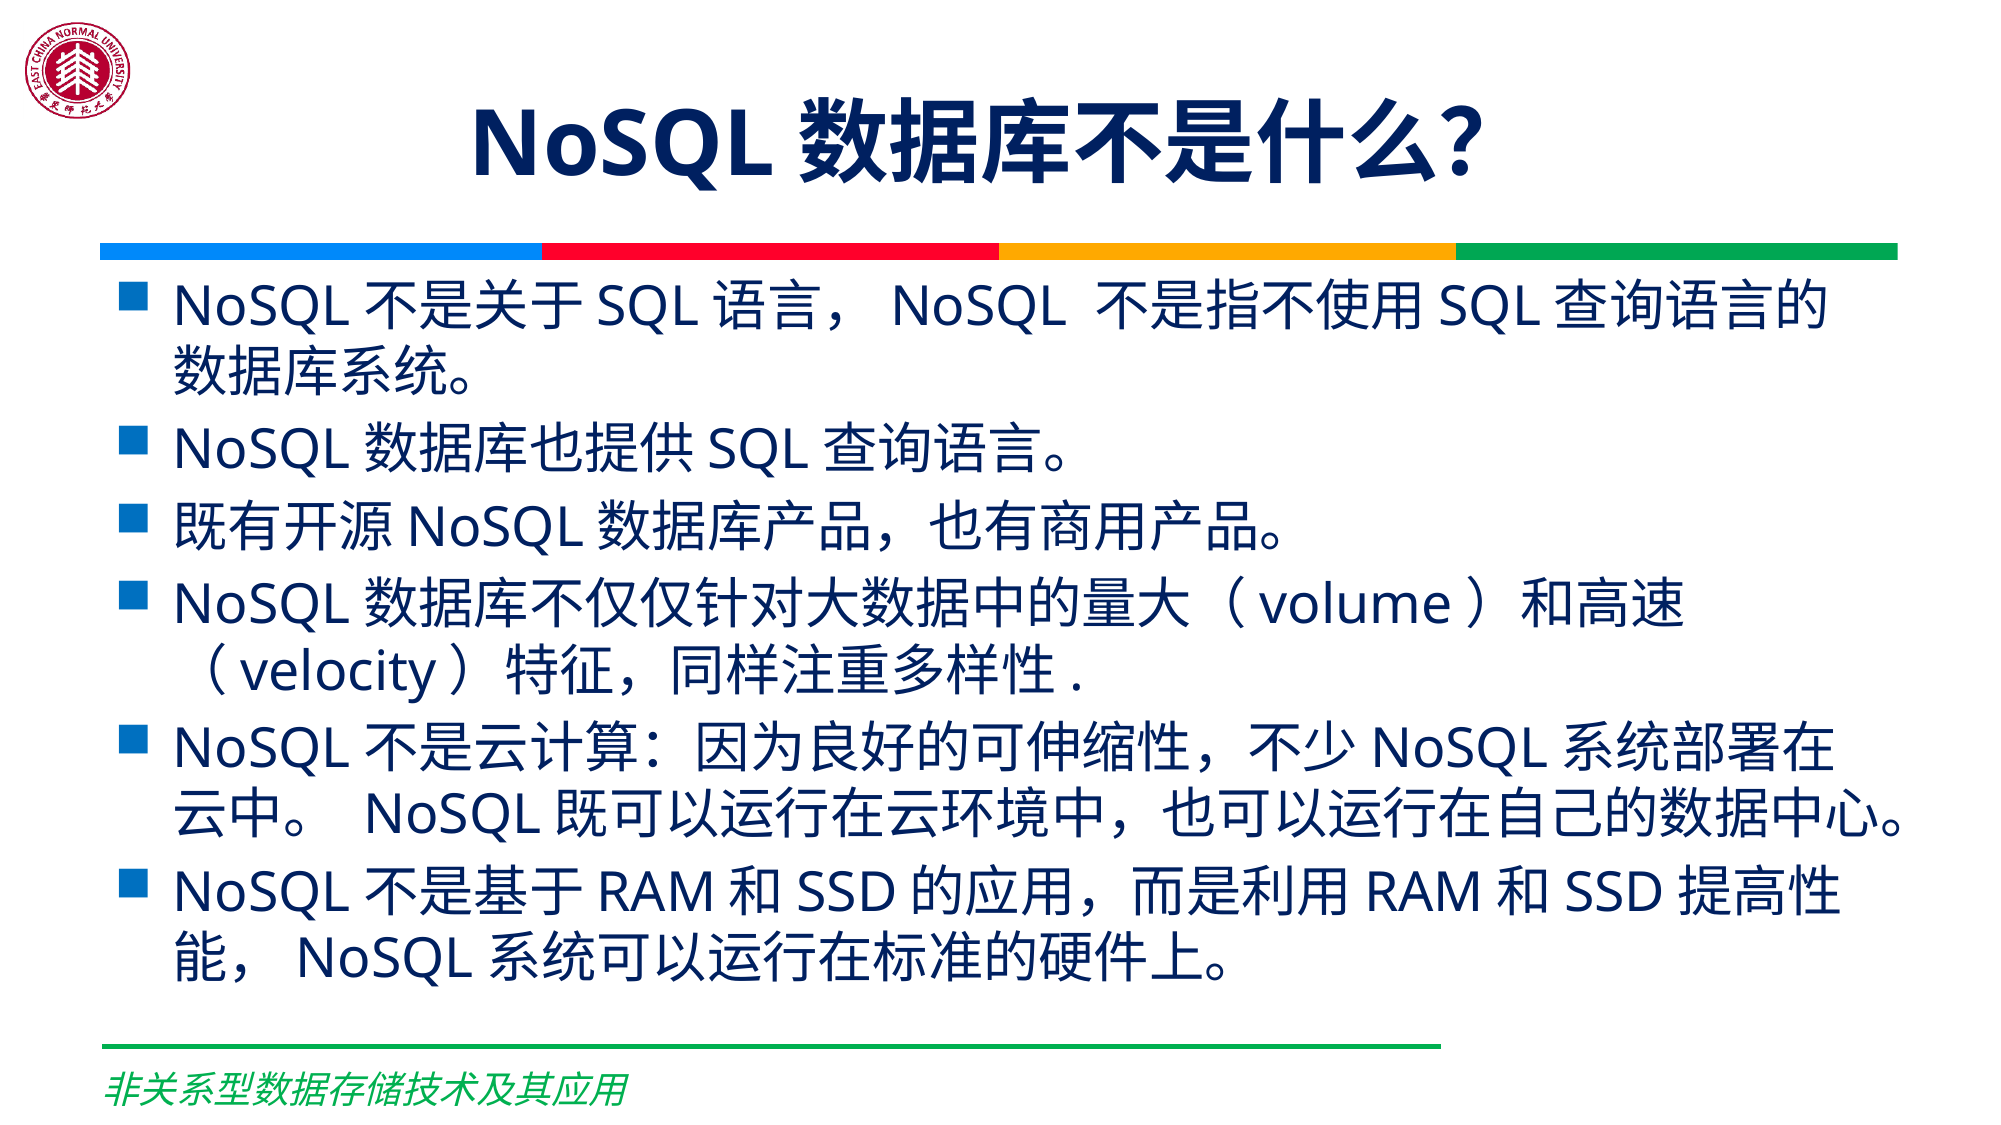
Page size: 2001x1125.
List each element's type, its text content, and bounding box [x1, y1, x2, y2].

title NoSQL数据库不是什么？ [99, 45, 1900, 233]
list NoSQL不是关于SQL语言，NoSQL 不是指不使用SQL查询语言的数据库系统。 NoSQL数据库也提供SQL查询语言。 既有开源NoSQL数据库产品，也有商用产品。 NoSQL数据库不仅仅针对大数据中的量大（volume）和高速（velocity）特征，同样注重多样性. NoSQL不是云计算：因为良好的可伸缩性，不少NoSQL系统部署在云中。 NoSQL既可以运行在云环境中，也可以运行在自己的数据中心。 NoSQL不是基于RAM和SSD的应用，而是利用RAM和SSD提高性能，NoSQL系统可以运行在标准的硬件上。 [99, 262, 1900, 1005]
picture [23, 21, 131, 119]
picture [86, 243, 1898, 260]
